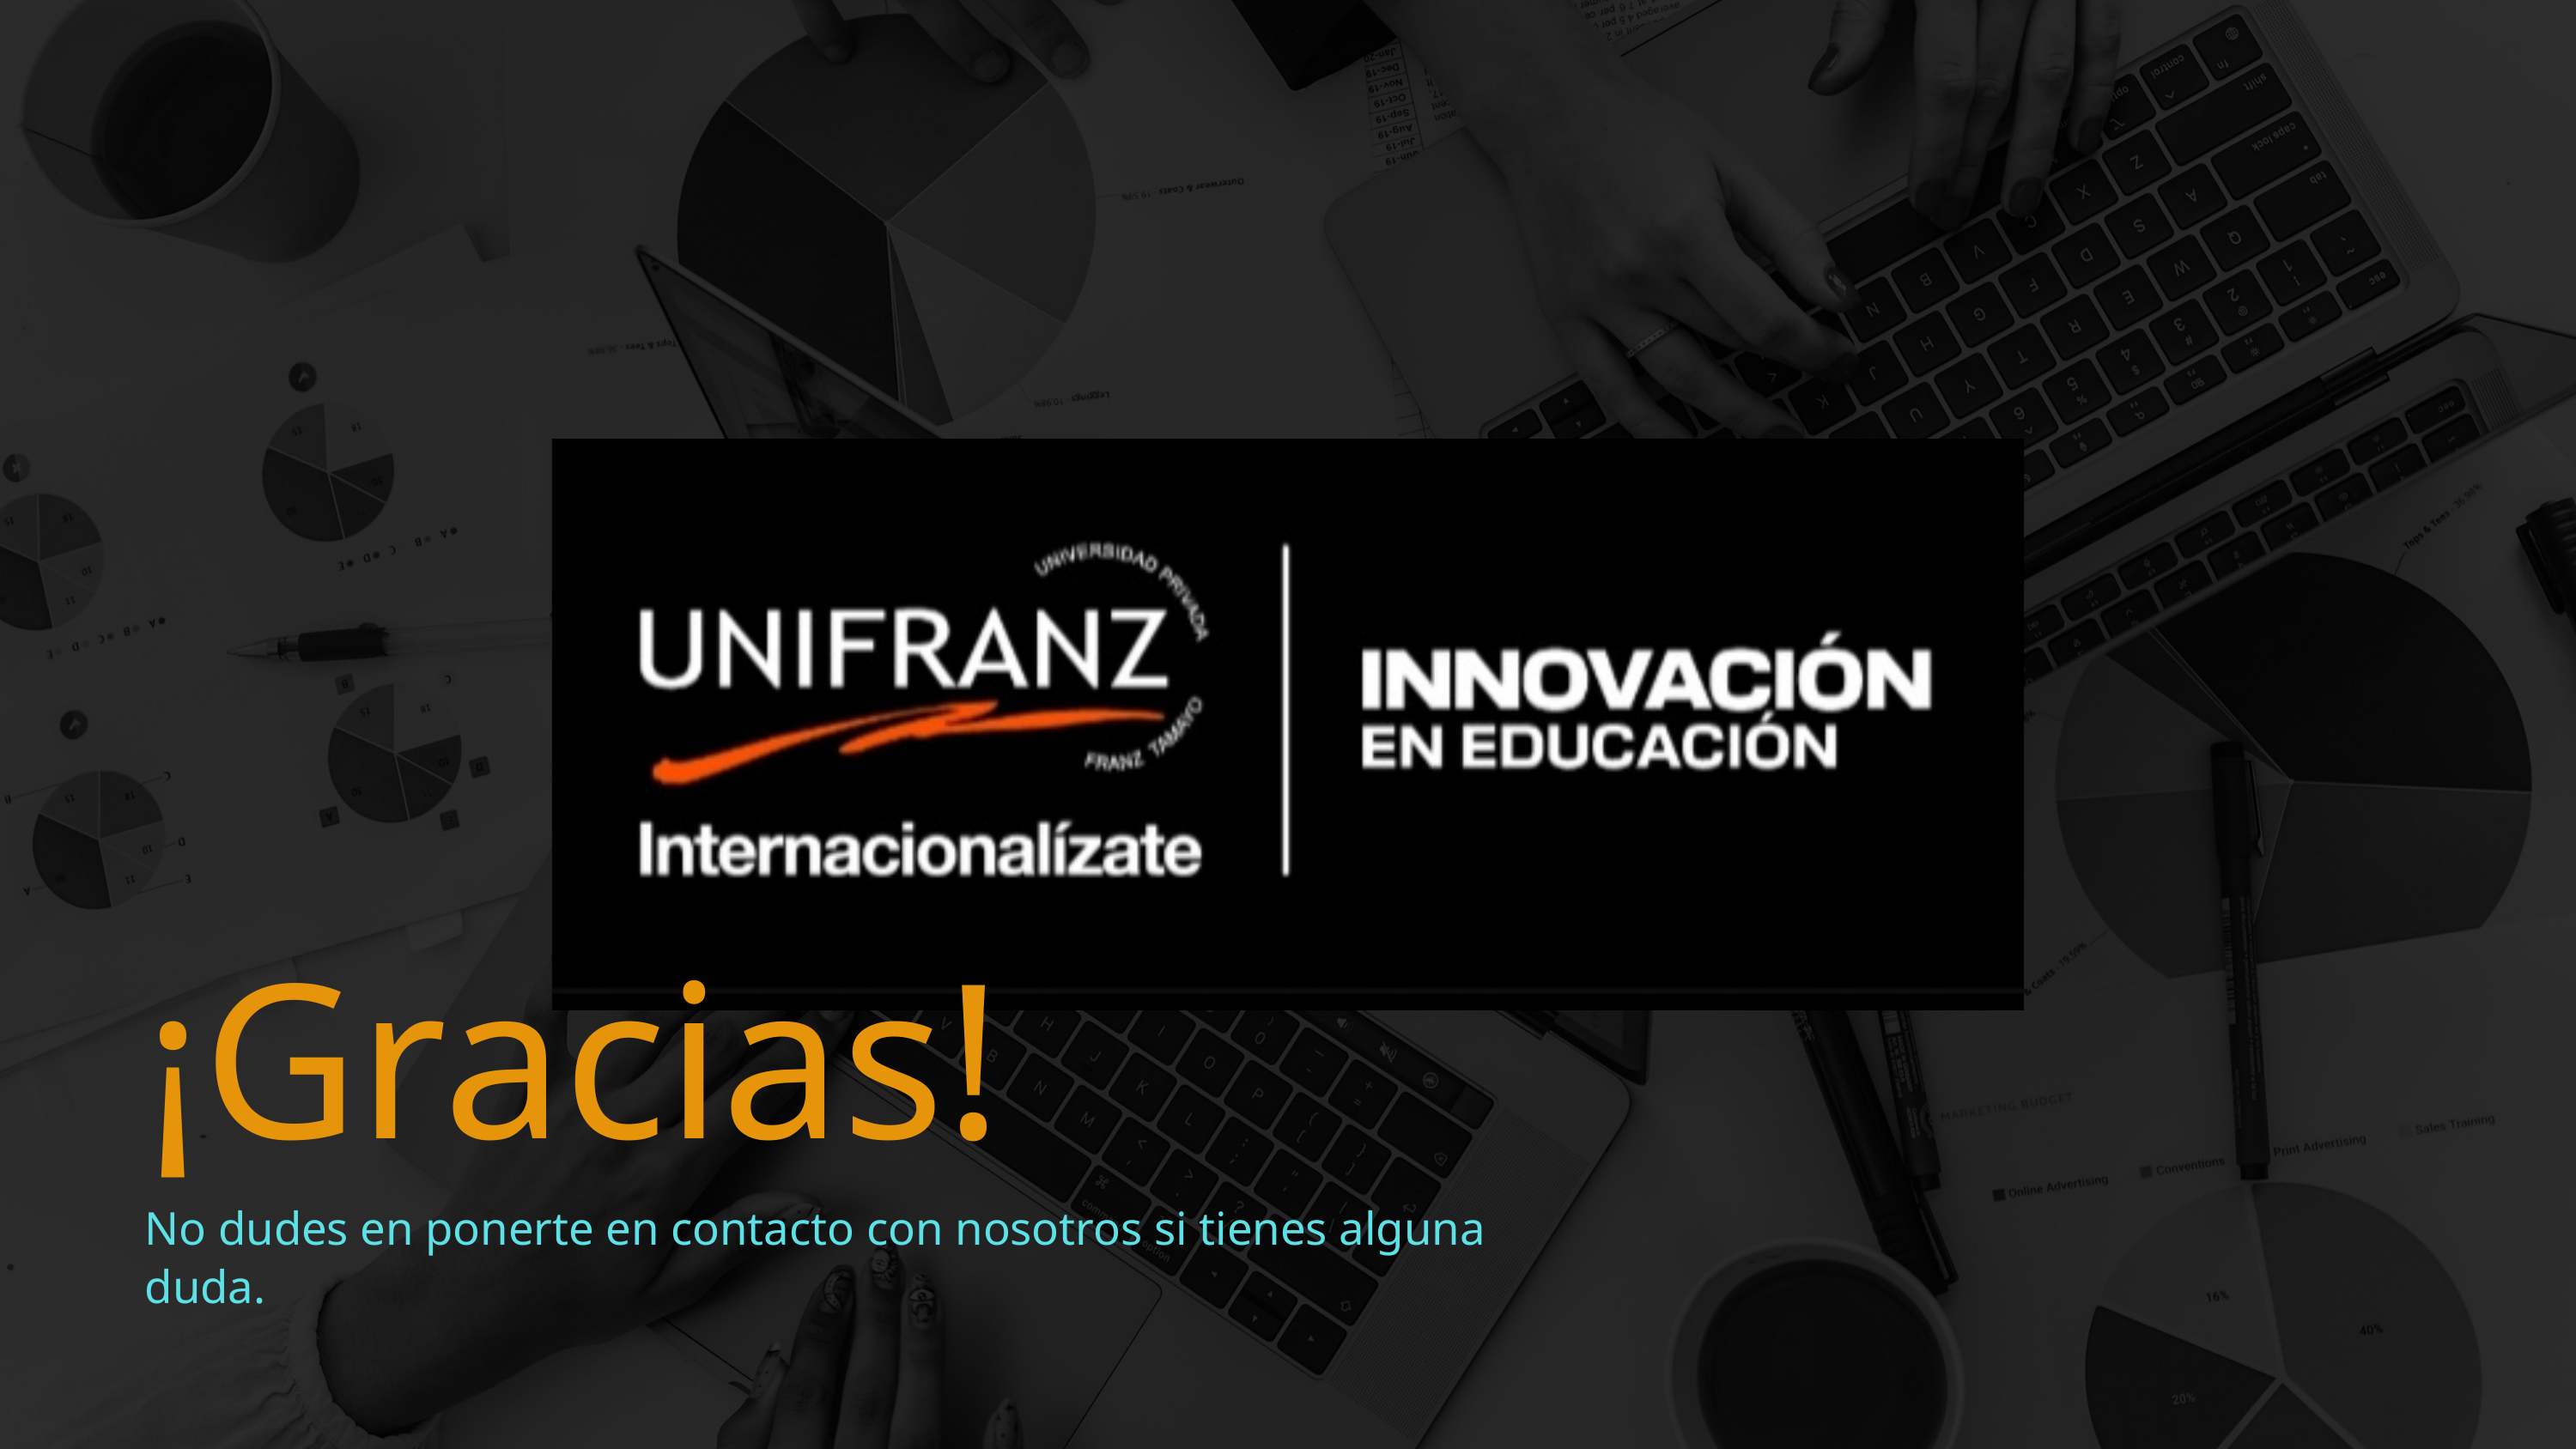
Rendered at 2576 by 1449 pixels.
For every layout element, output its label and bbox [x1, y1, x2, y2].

text_box [551, 439, 2025, 1010]
text_box [144, 925, 1542, 1254]
text_box [0, 0, 2576, 1449]
